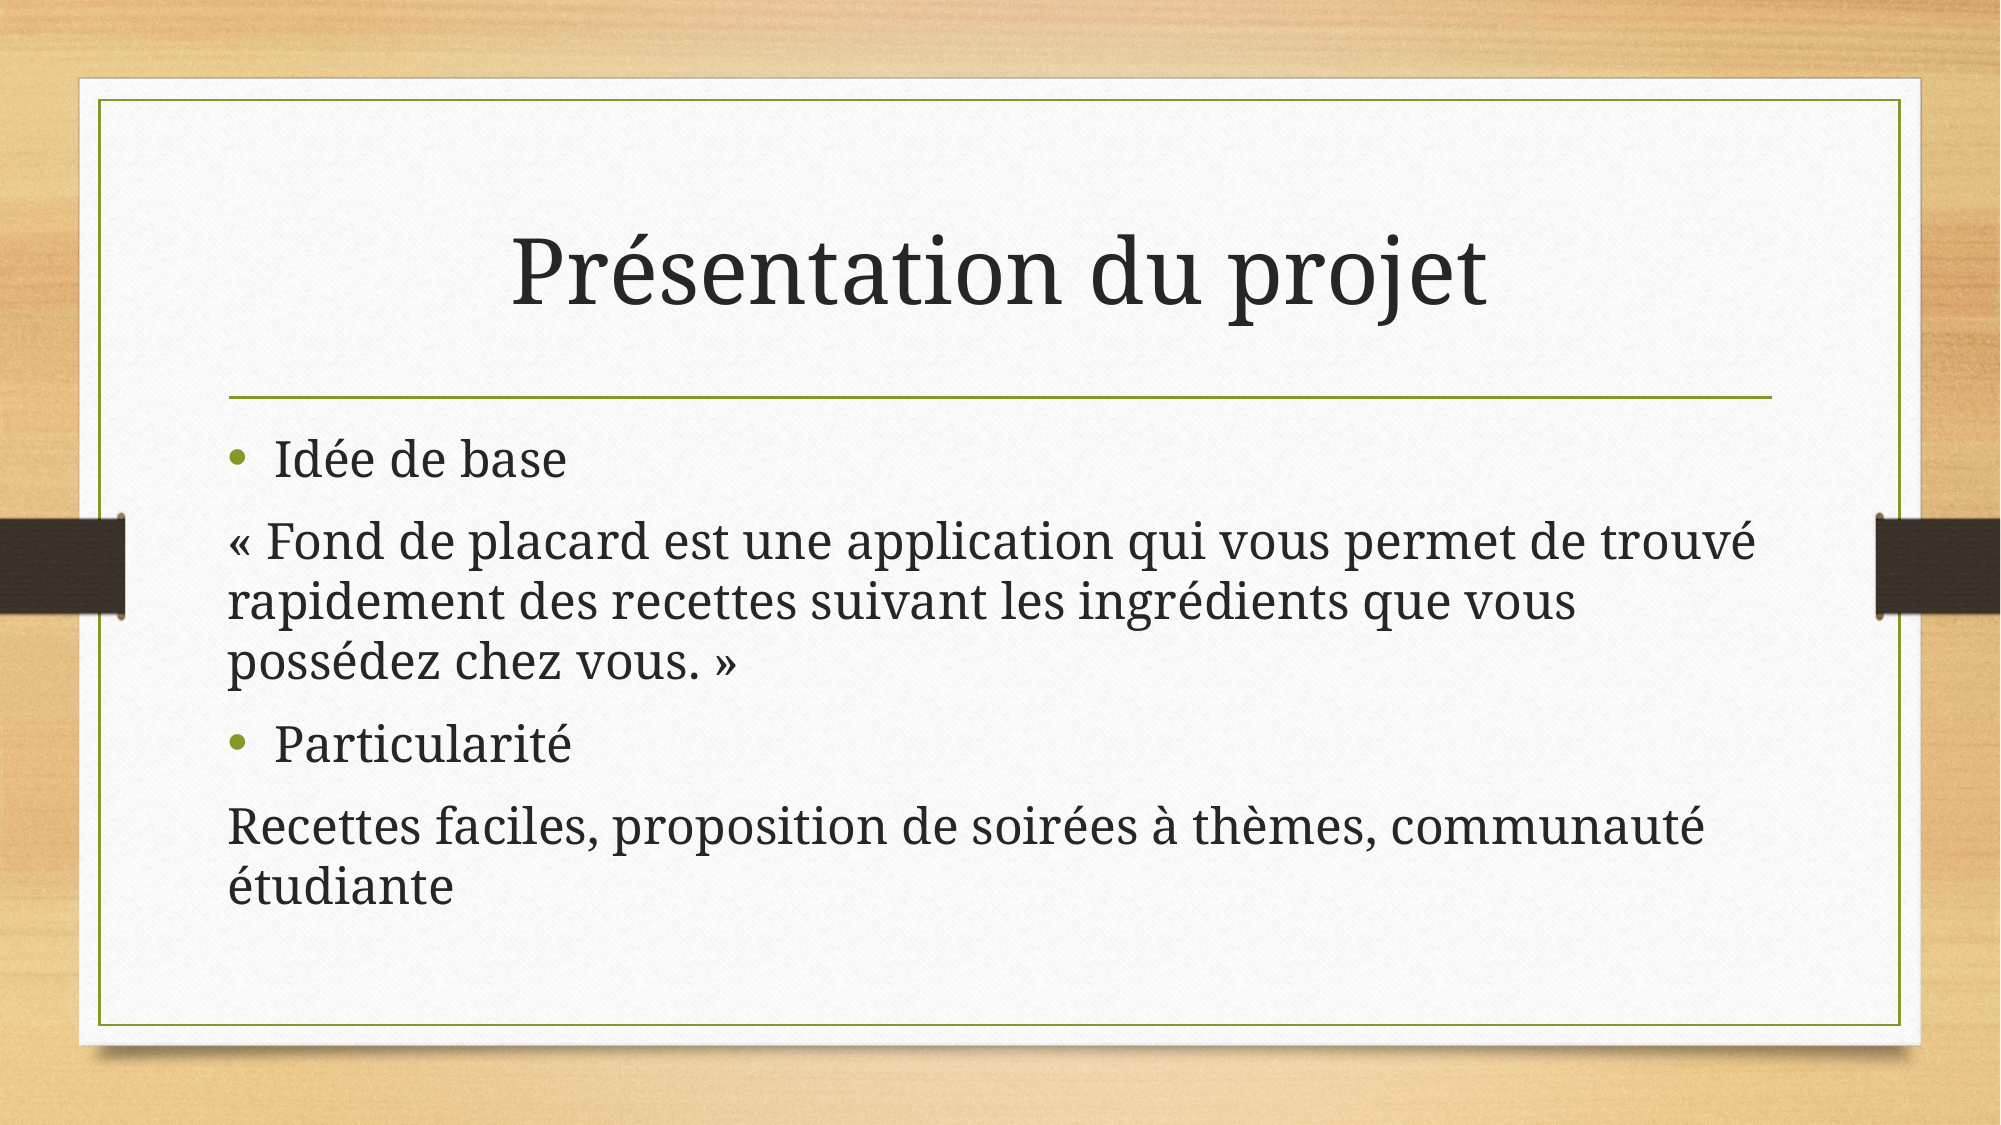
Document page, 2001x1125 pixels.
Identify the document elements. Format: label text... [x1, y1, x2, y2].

picture [0, 0, 2001, 1125]
list Idée de base « Fond de placard est une application qui vous permet de trouvé rapidement des recettes suivant les ingrédients que vous possédez chez vous. » Particularité Recettes faciles, proposition de soirées à thèmes, communauté étudiante [212, 419, 1788, 964]
title Présentation du projet [212, 161, 1788, 375]
